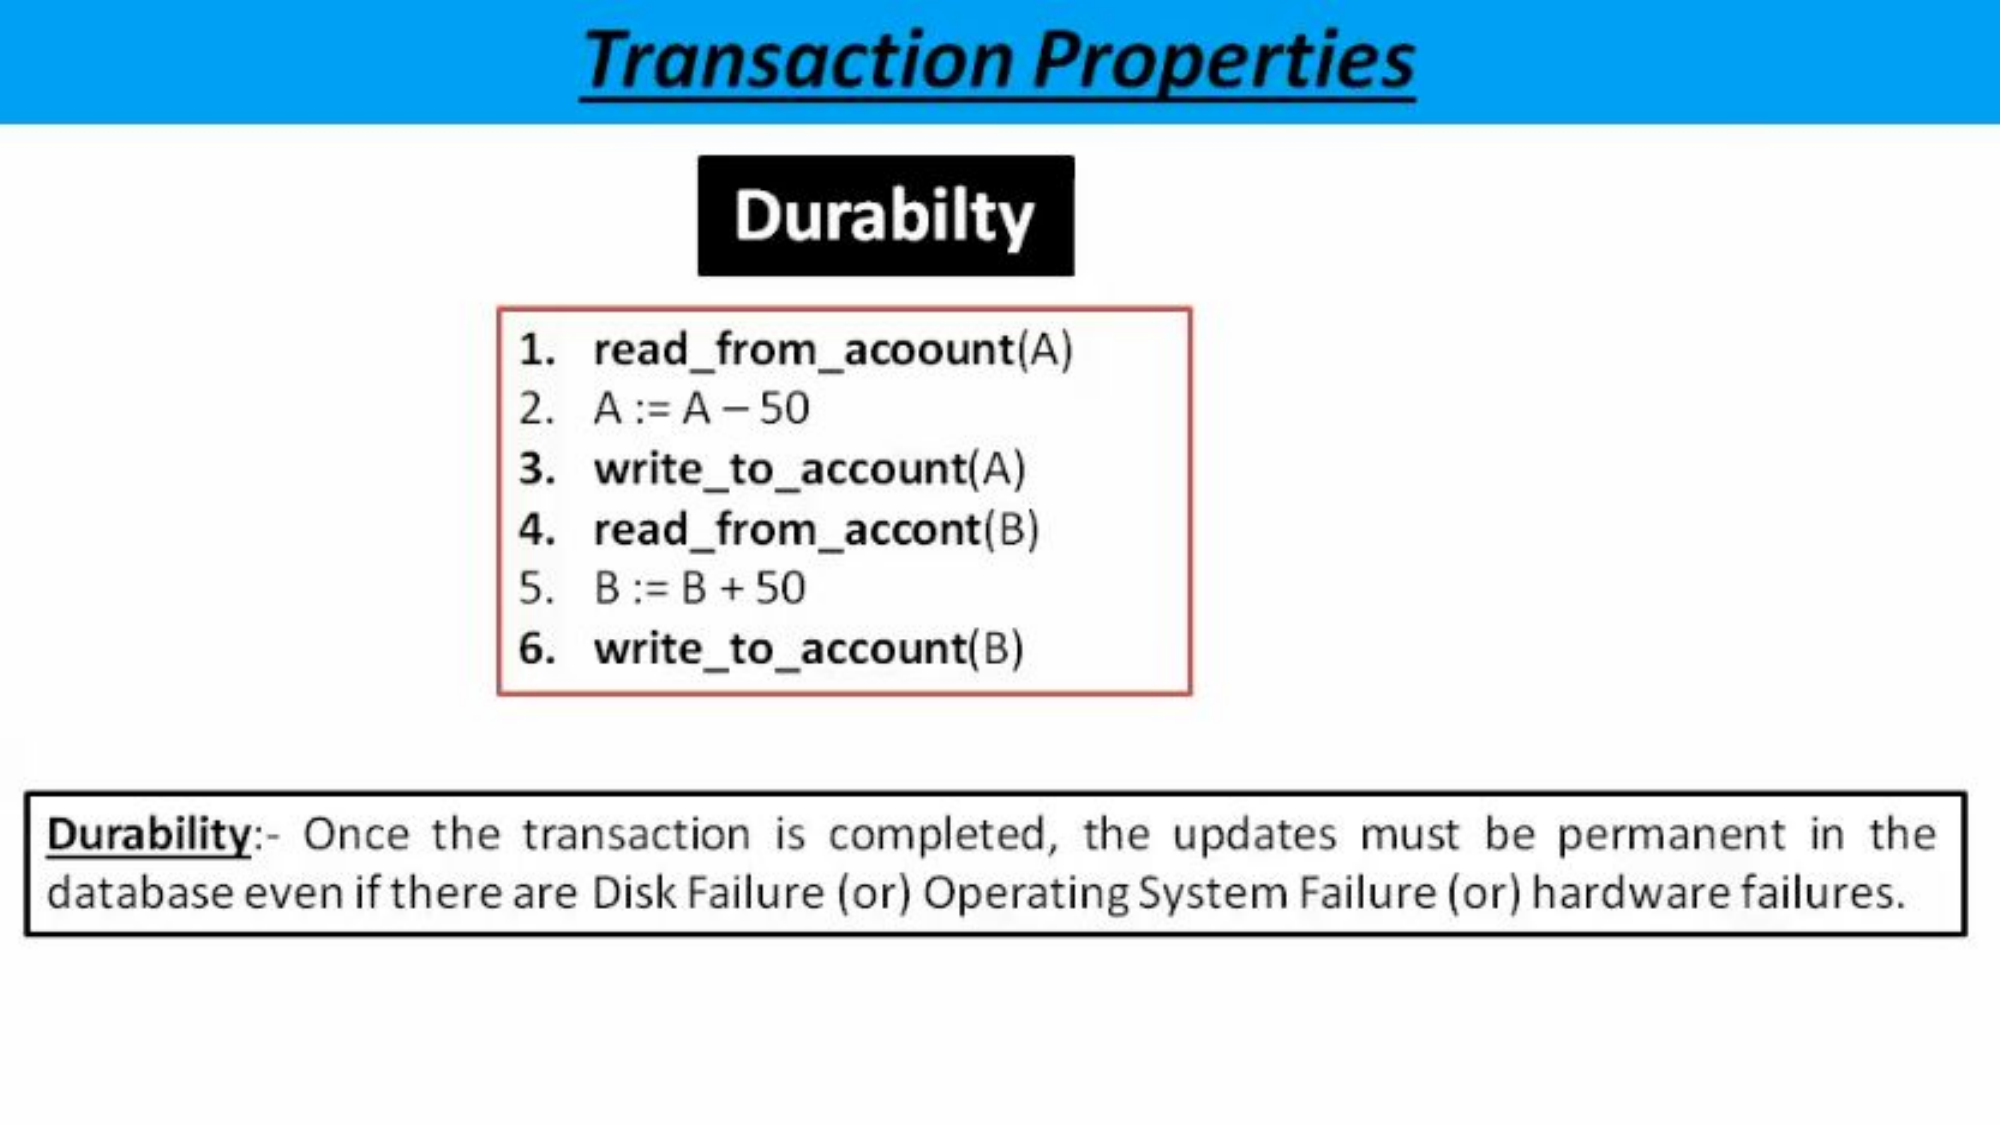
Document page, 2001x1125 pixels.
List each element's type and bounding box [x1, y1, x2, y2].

list [0, 0, 2000, 1125]
